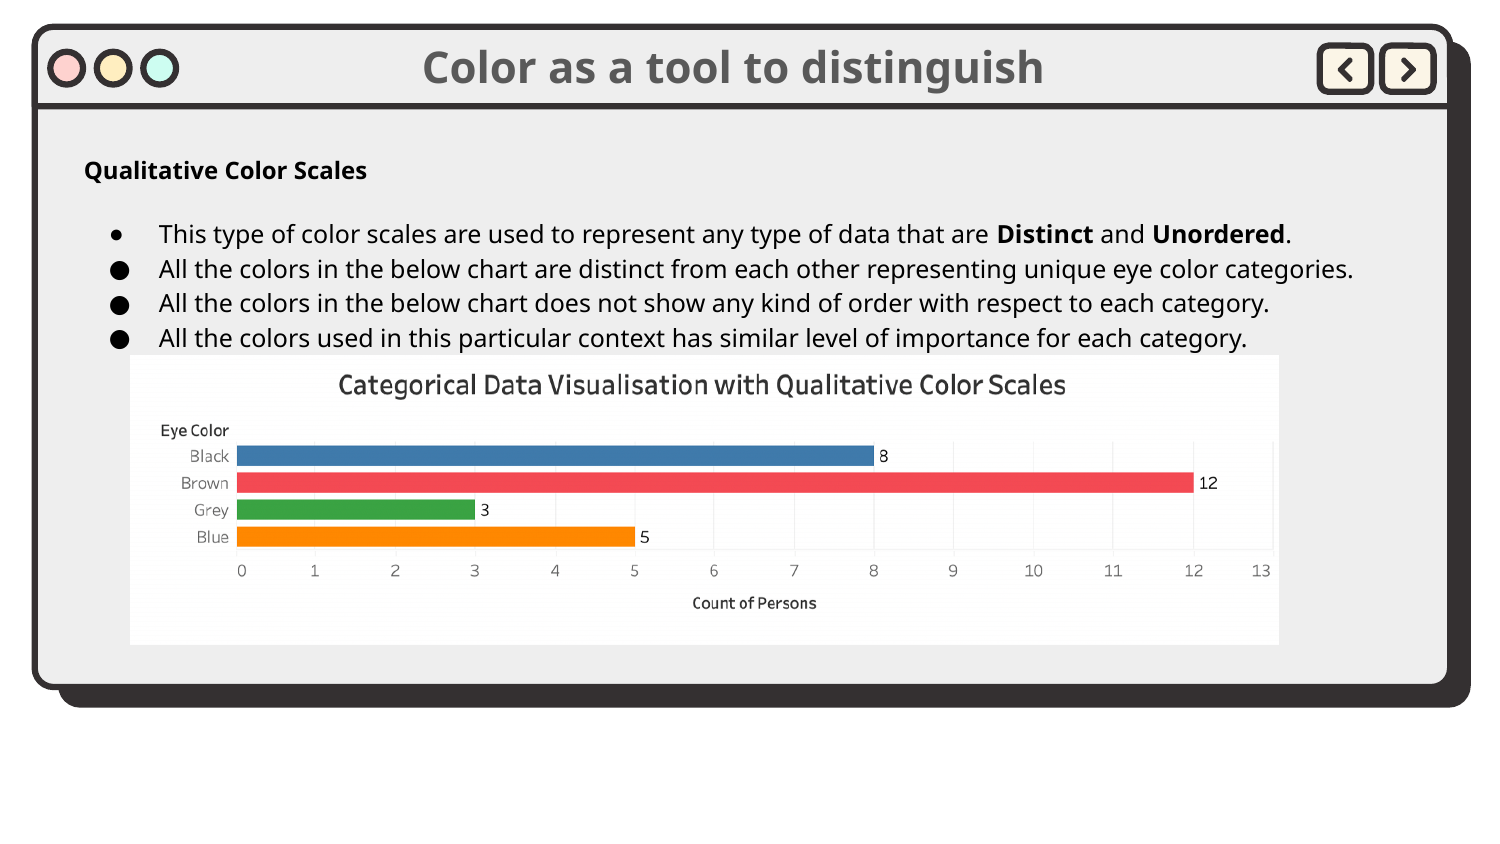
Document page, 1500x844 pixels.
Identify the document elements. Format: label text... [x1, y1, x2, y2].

subtitle Color as a tool to distinguish [202, 26, 1264, 106]
list This type of color scales are used to represent any type of data that are Distinct and Unordered. All the colors in the below chart are distinct from each other representing unique eye color categories. All the colors in the below chart does not show any kind of order with respect to each category. All the colors used in this particular context has similar level of importance for each category. [68, 199, 1409, 589]
title Qualitative Color Scales [68, 135, 1409, 199]
picture [130, 355, 1279, 645]
